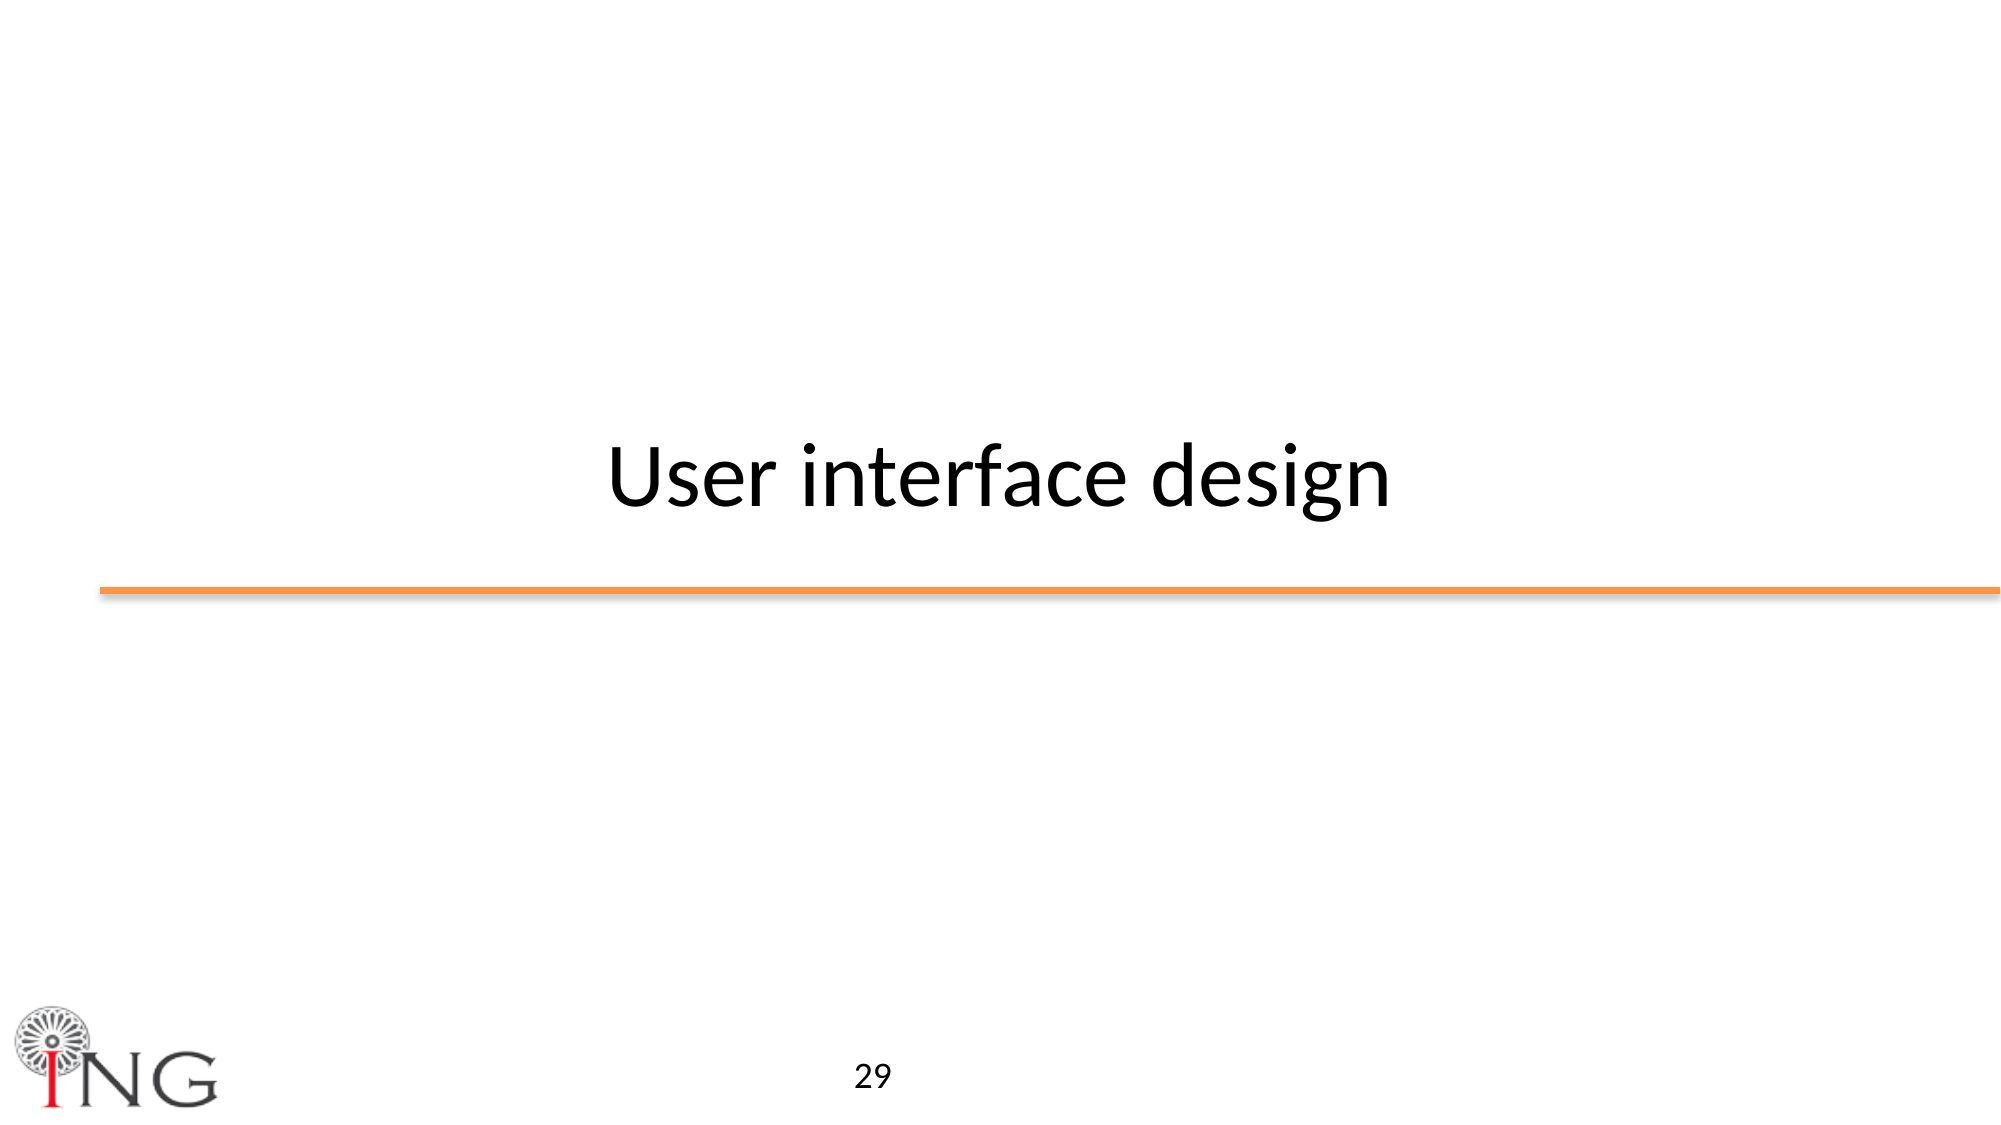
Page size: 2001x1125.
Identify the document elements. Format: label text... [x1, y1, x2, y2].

picture [0, 987, 244, 1125]
title User interface design [150, 349, 1850, 591]
slide_number 29 [839, 1043, 1900, 1104]
